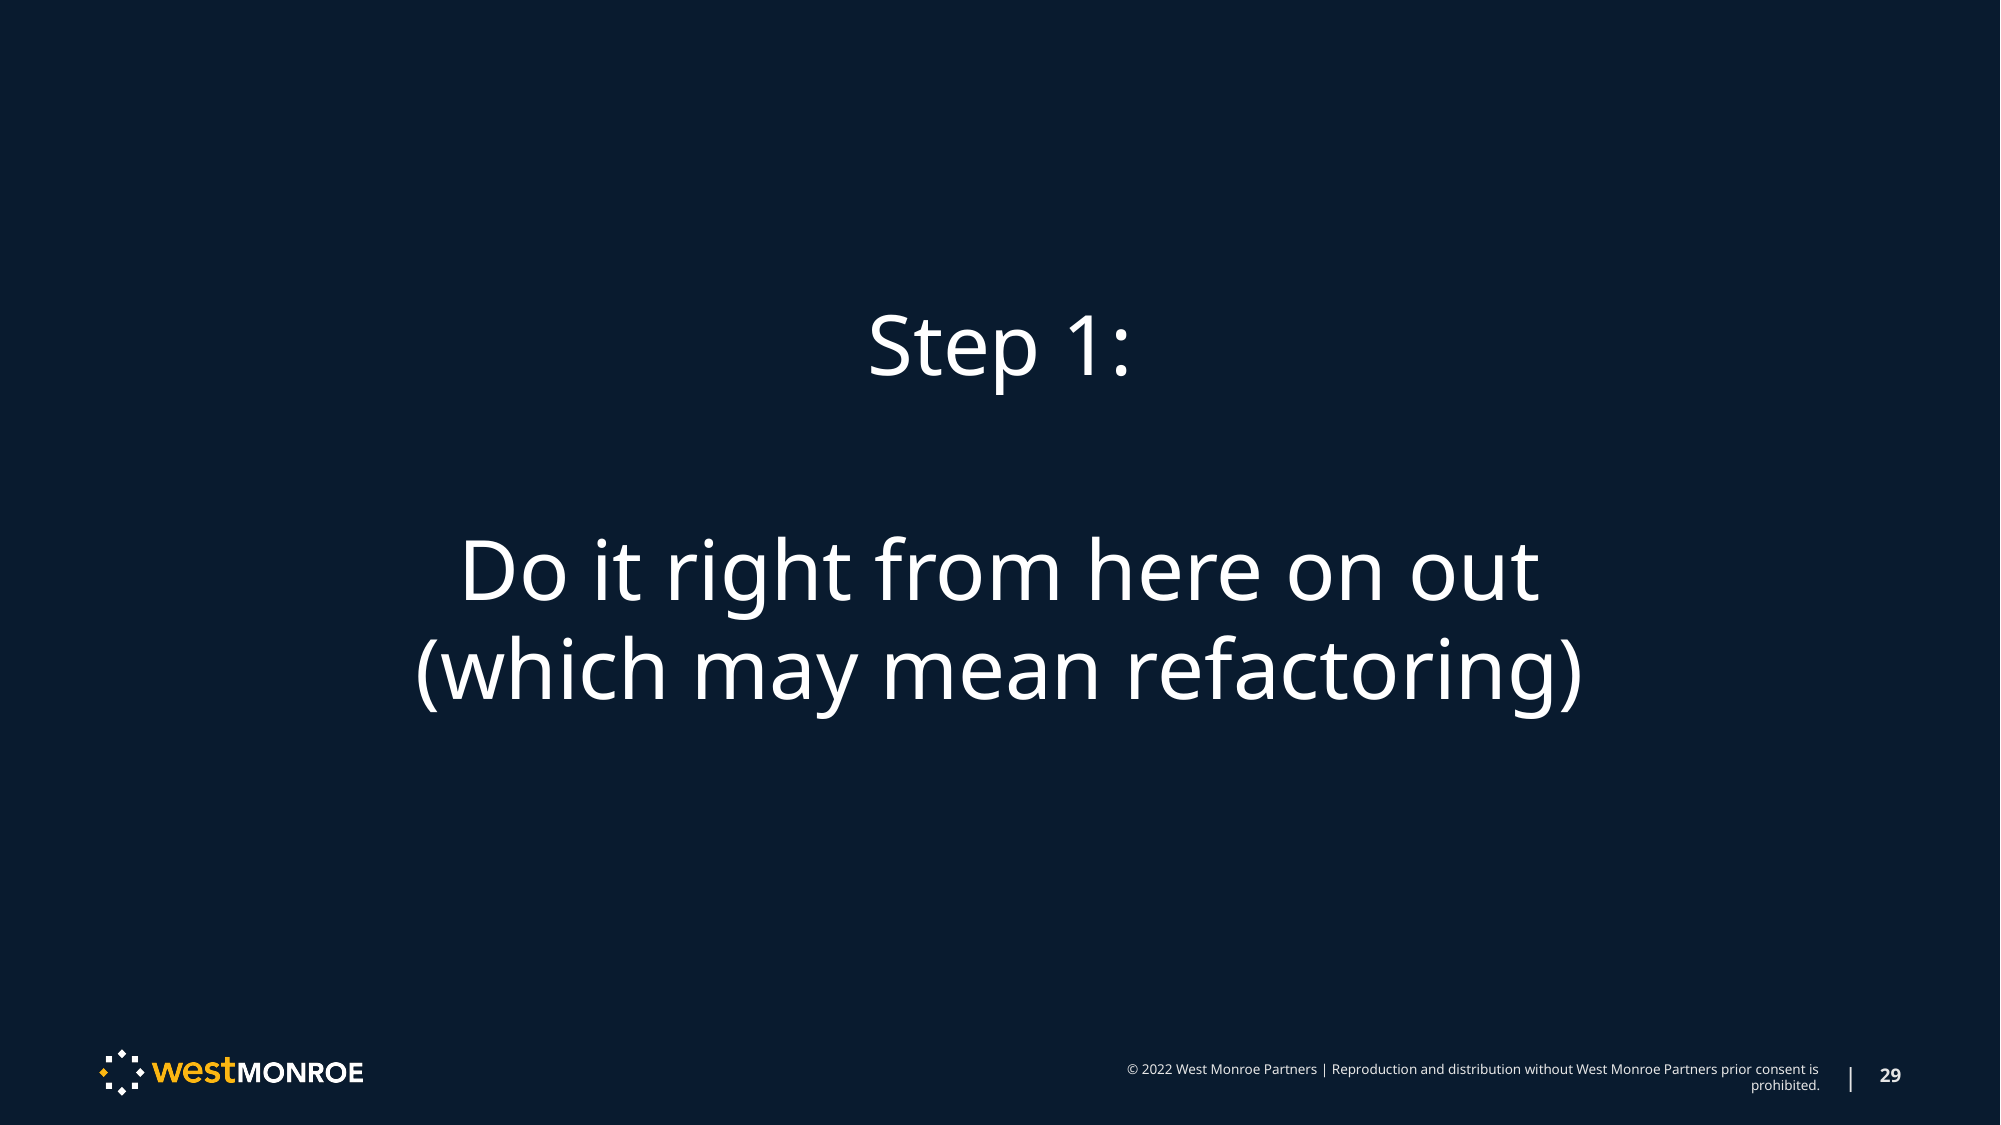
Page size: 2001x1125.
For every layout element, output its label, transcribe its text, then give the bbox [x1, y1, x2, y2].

slide_number 29 [1828, 1046, 1902, 1107]
list Step 1: Do it right from here on out (which may mean refactoring) [328, 179, 1672, 830]
footer © 2022 West Monroe Partners | Reproduction and distribution without West Monroe Partners prior consent is prohibited. [1058, 1046, 1821, 1107]
picture [99, 1049, 363, 1096]
